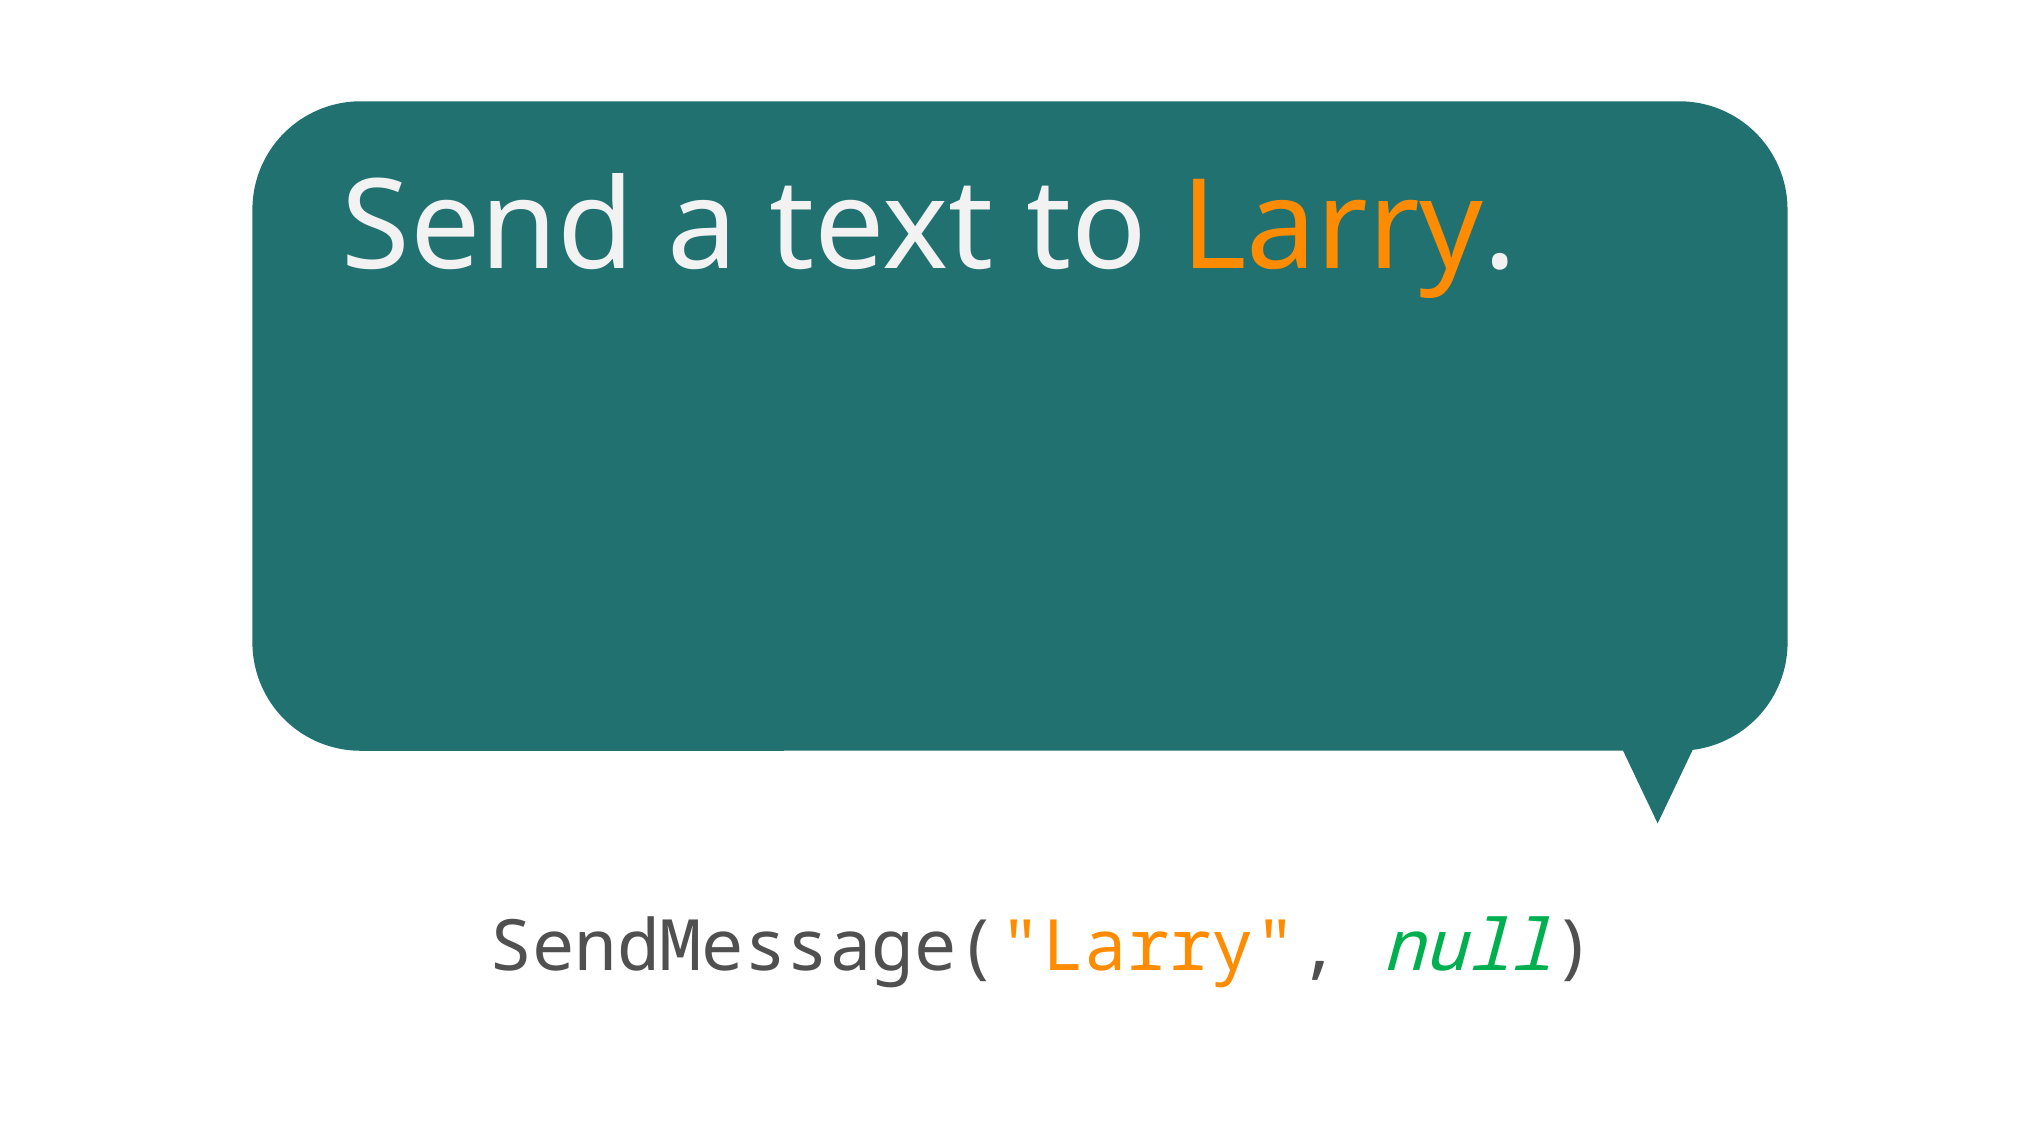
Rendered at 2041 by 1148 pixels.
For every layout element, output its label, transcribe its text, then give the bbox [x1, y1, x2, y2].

text_box Send a text to Larry. [311, 136, 1717, 320]
text_box [1621, 748, 1694, 825]
text_box [251, 100, 1789, 752]
text_box SendMessage("Larry", null) [107, 892, 1977, 993]
